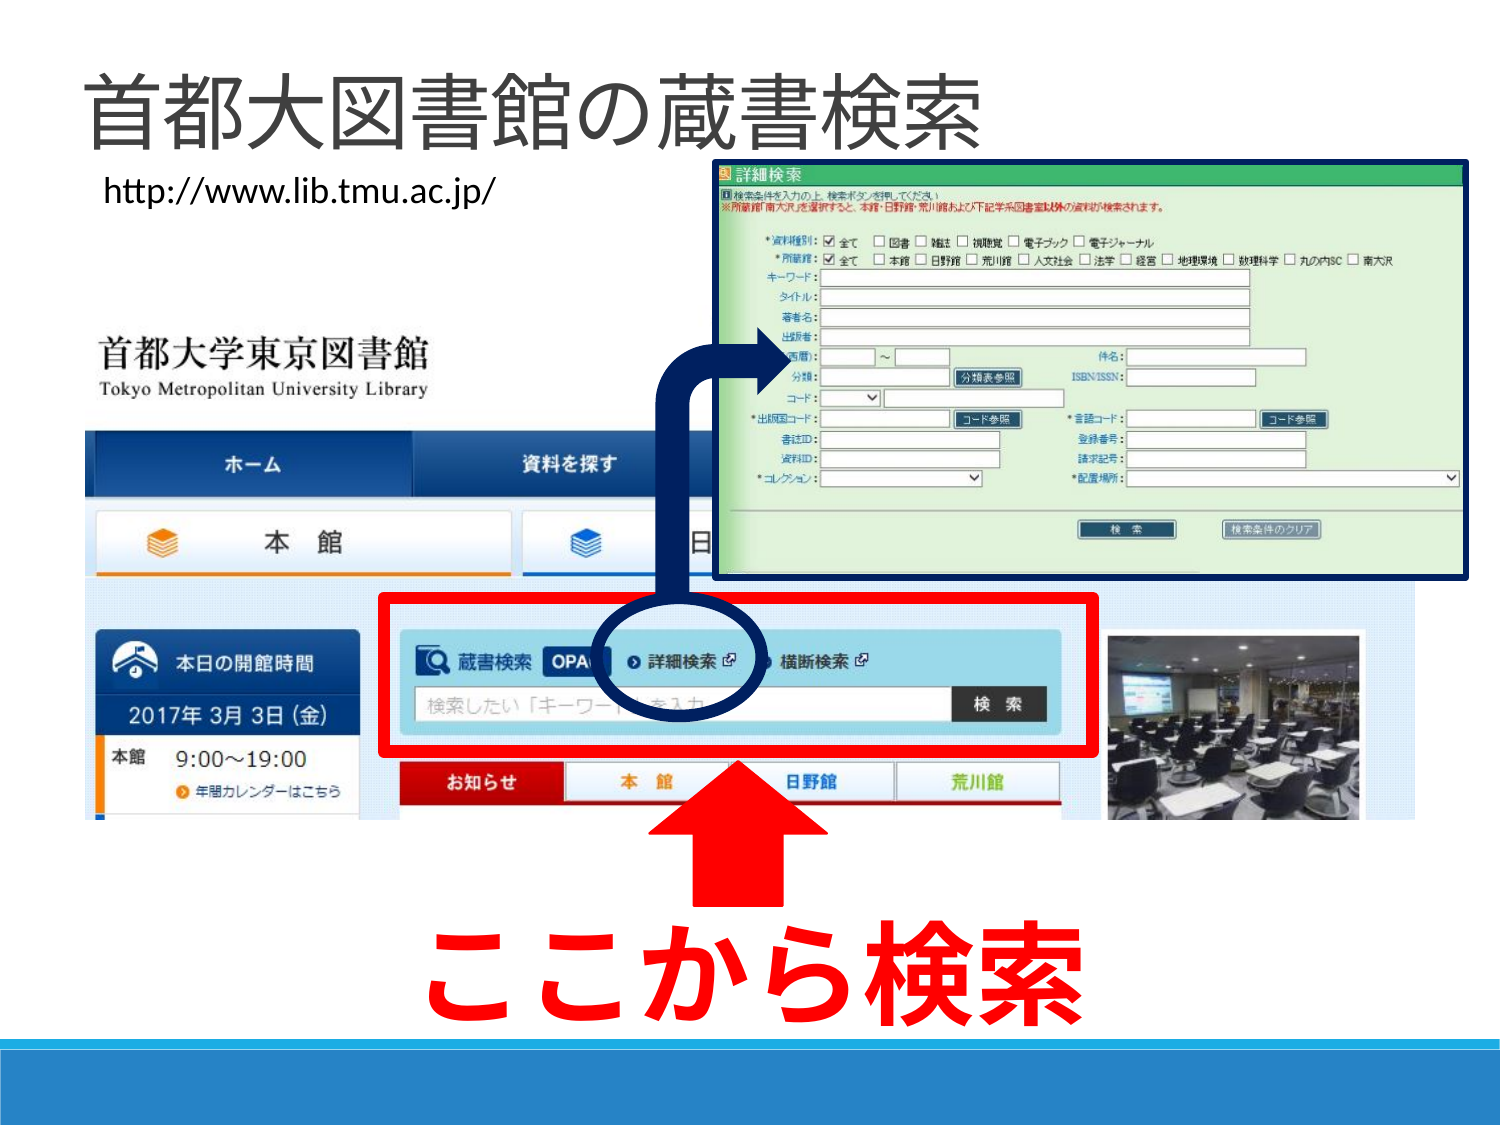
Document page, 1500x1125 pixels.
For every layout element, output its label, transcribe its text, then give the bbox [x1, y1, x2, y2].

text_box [383, 597, 1105, 1031]
picture [84, 304, 595, 821]
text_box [595, 164, 1464, 717]
picture [1105, 717, 1416, 821]
text_box http://www.lib.tmu.ac.jp/ [88, 158, 752, 219]
title 首都大図書館の蔵書検索 [64, 54, 1146, 169]
